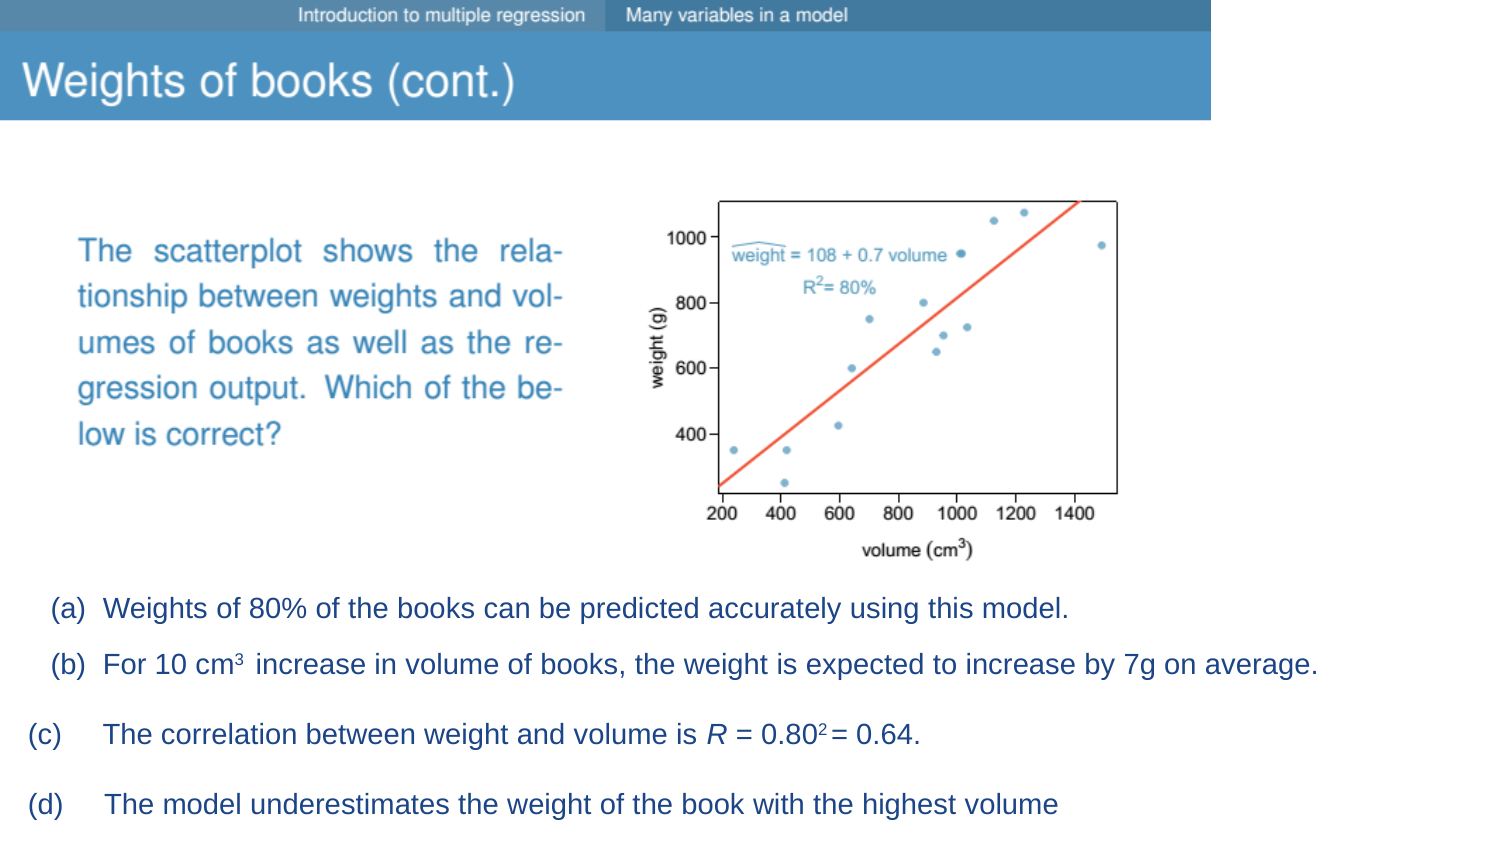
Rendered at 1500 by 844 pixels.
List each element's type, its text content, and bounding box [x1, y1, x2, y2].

picture [0, 0, 1211, 565]
text_box Weights of 80% of the books can be predicted accurately using this model. For 10 cm3 increase in volume of books, the weight is expected to increase by 7g on average. (c) The correlation between weight and volume is R = 0.802 = 0.64. (d) The model underestimates the weight of the book with the highest volume [16, 583, 1478, 834]
